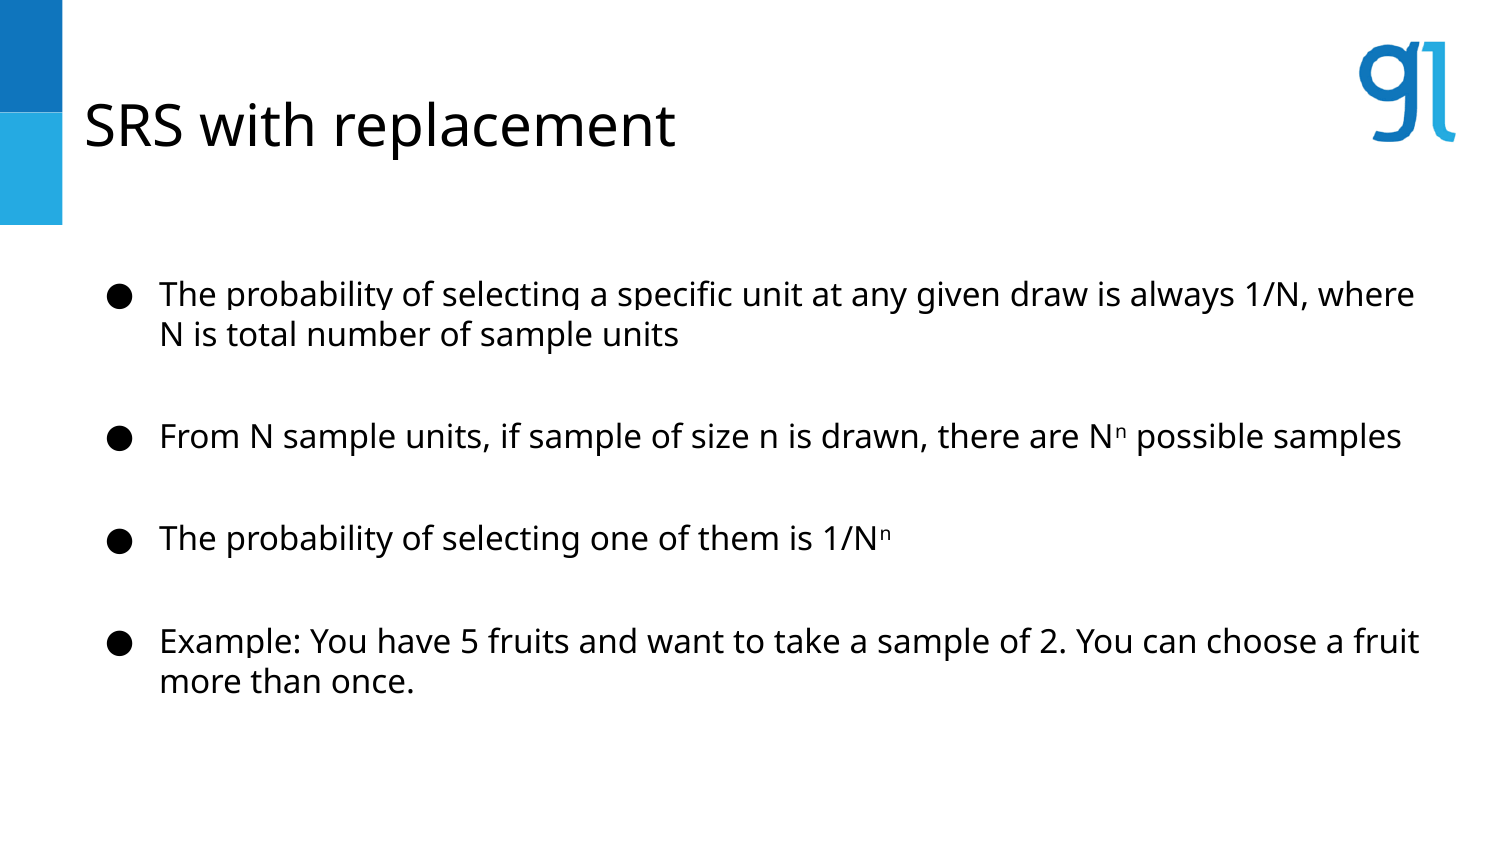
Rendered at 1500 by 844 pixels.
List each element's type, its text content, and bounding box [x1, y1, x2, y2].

title SRS with replacement [69, 72, 1175, 167]
list The probability of selecting a specific unit at any given draw is always 1/N, where N is total number of sample units From N sample units, if sample of size n is drawn, there are Nn possible samples The probability of selecting one of them is 1/Nn Example: You have 5 fruits and want to take a sample of 2. You can choose a fruit more than once. [69, 257, 1448, 741]
picture [1331, 17, 1482, 167]
